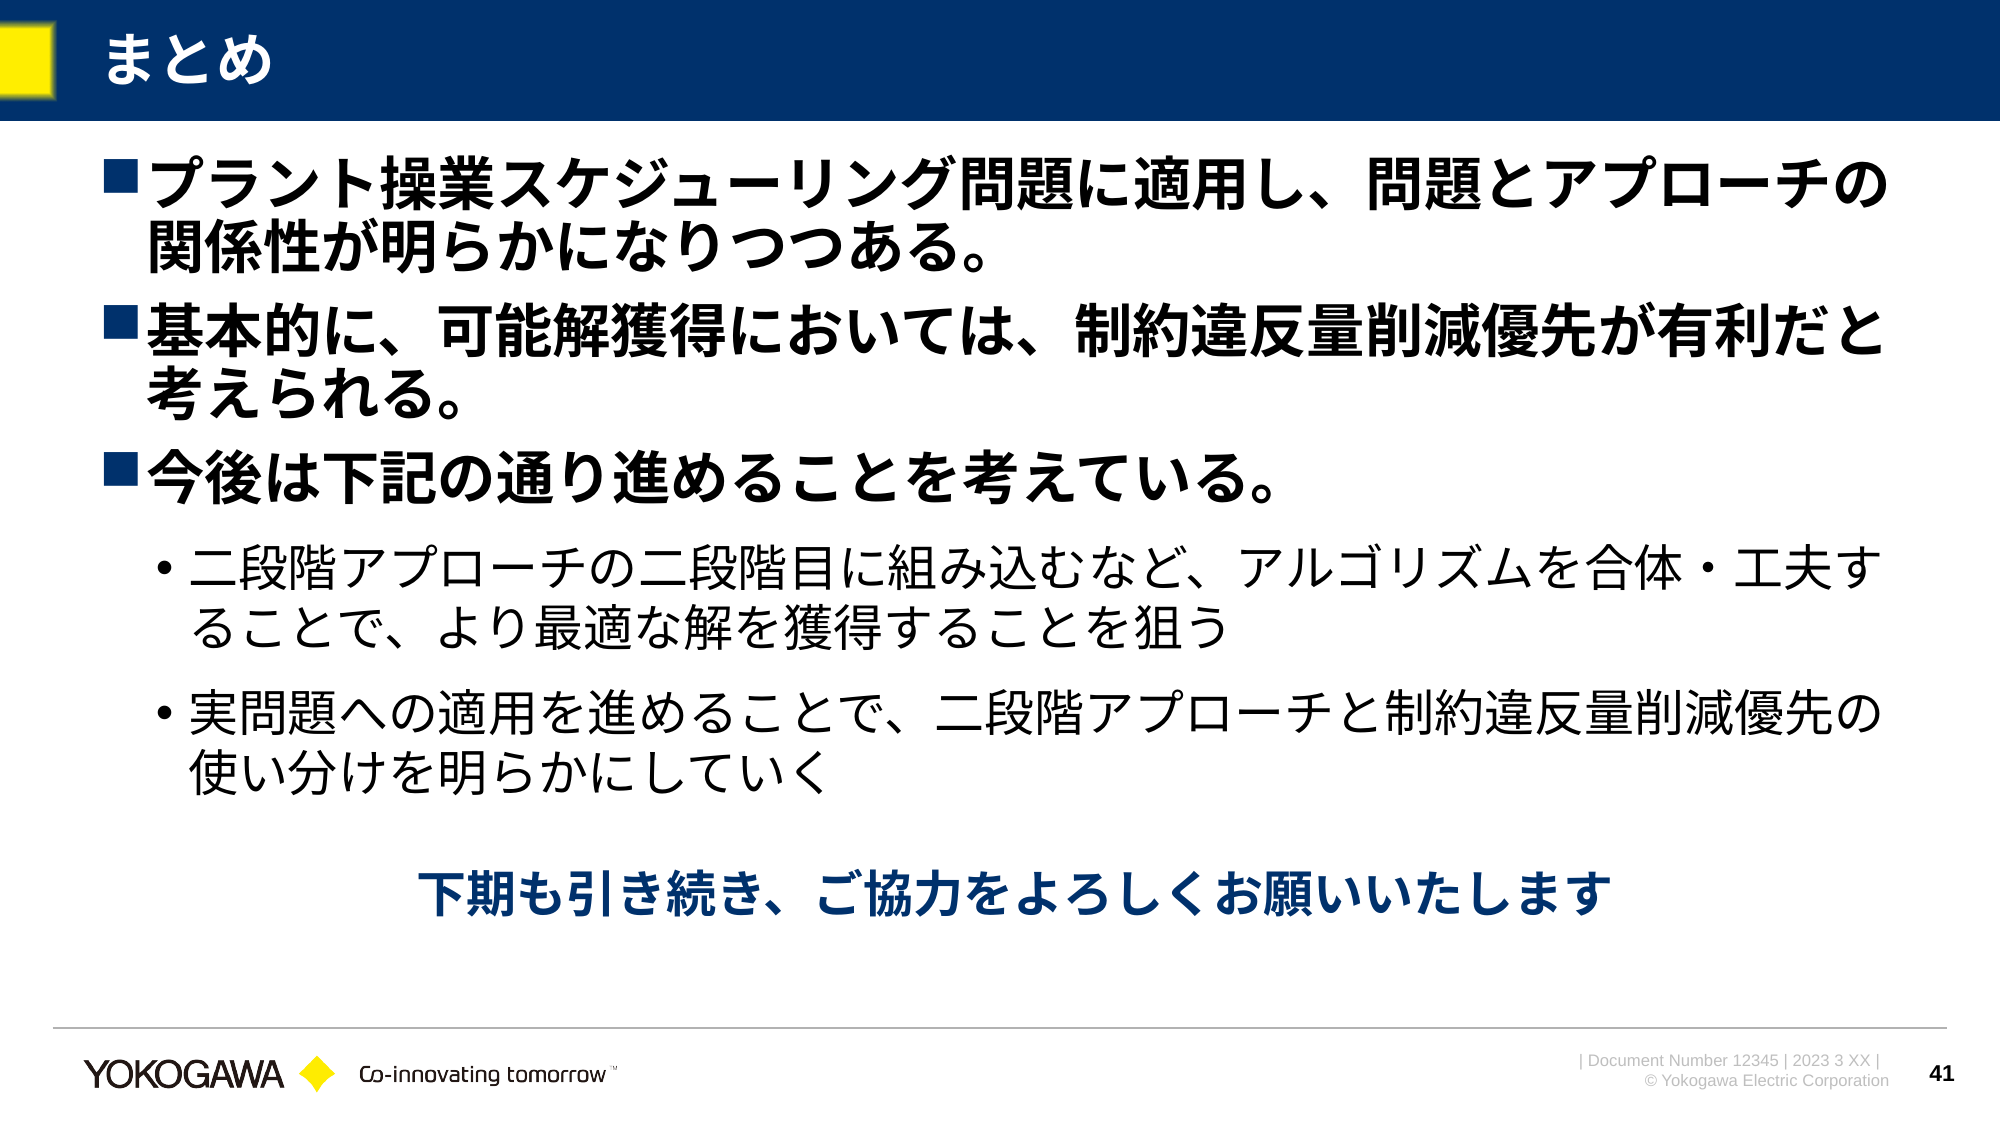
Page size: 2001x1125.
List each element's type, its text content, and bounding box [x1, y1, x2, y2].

slide_number 41 [1904, 1042, 1970, 1103]
list プラント操業スケジューリング問題に適用し、問題とアプローチの関係性が明らかになりつつある。 基本的に、可能解獲得においては、制約違反量削減優先が有利だと考えられる。 今後は下記の通り進めることを考えている。 二段階アプローチの二段階目に組み込むなど、アルゴリズムを合体・工夫することで、より最適な解を獲得することを狙う 実問題への適用を進めることで、二段階アプローチと制約違反量削減優先の使い分けを明らかにしていく [84, 147, 1946, 590]
picture [0, 6, 69, 115]
picture [83, 1055, 617, 1093]
text_box 下期も引き続き、ご協力をよろしくお願いいたします [356, 855, 1674, 930]
title まとめ [84, 20, 1955, 106]
